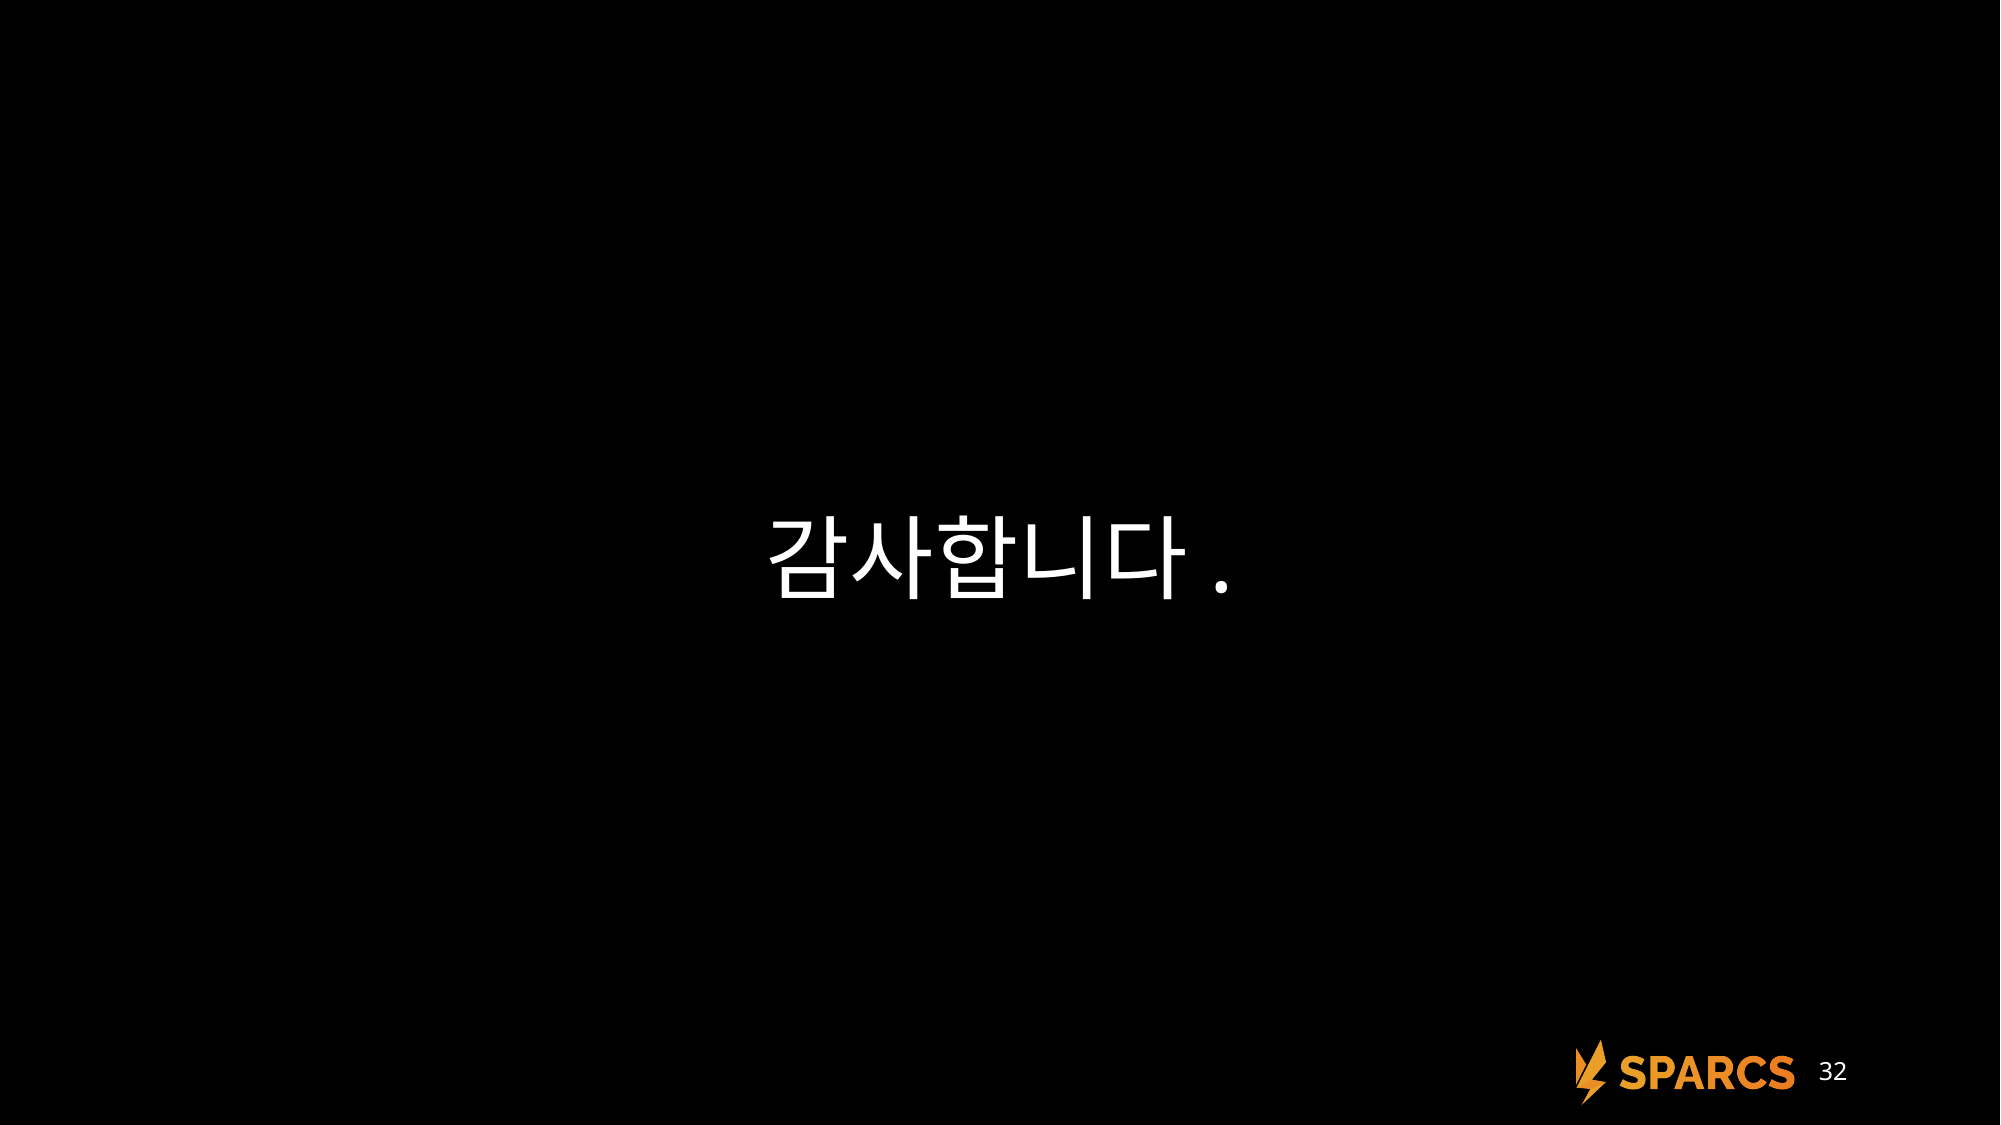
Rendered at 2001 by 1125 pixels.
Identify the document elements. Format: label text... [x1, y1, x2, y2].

picture [1576, 1039, 1798, 1106]
title 감사합니다. [137, 453, 1863, 672]
slide_number 32 [1760, 1042, 1863, 1103]
